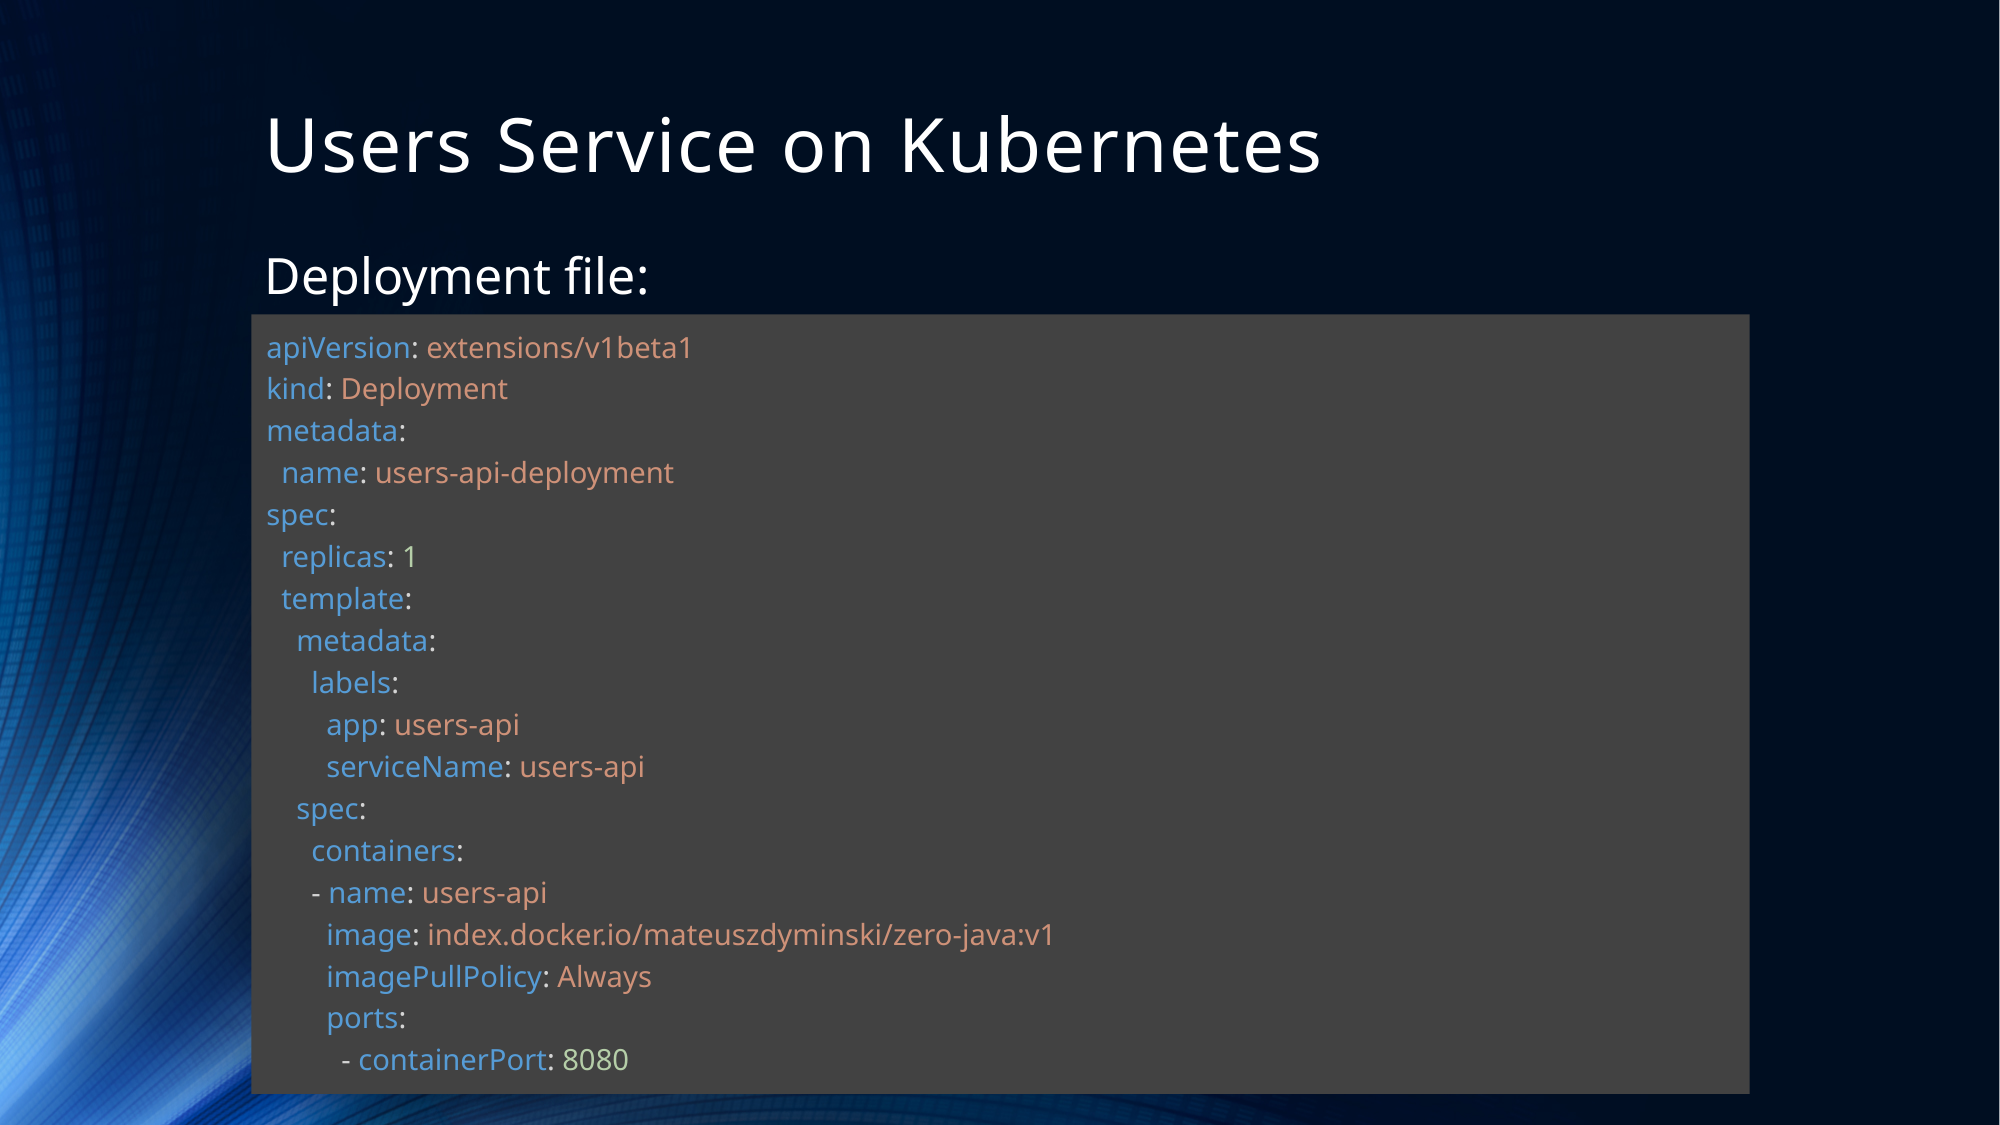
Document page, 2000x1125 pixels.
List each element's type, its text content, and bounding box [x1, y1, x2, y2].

title Users Service on Kubernetes [249, 62, 1750, 197]
picture [0, 0, 2000, 1125]
text_box apiVersion: extensions/v1beta1 kind: Deployment metadata: name: users-api-deployment spec: replicas: 1 template: metadata: labels: app: users-api serviceName: users-api spec: containers: - name: users-api image: index.docker.io/mateuszdyminski/zero-java:v1 imagePullPolicy: Always ports: - containerPort: 8080 [251, 314, 1750, 1094]
list Deployment file: [249, 243, 1749, 988]
